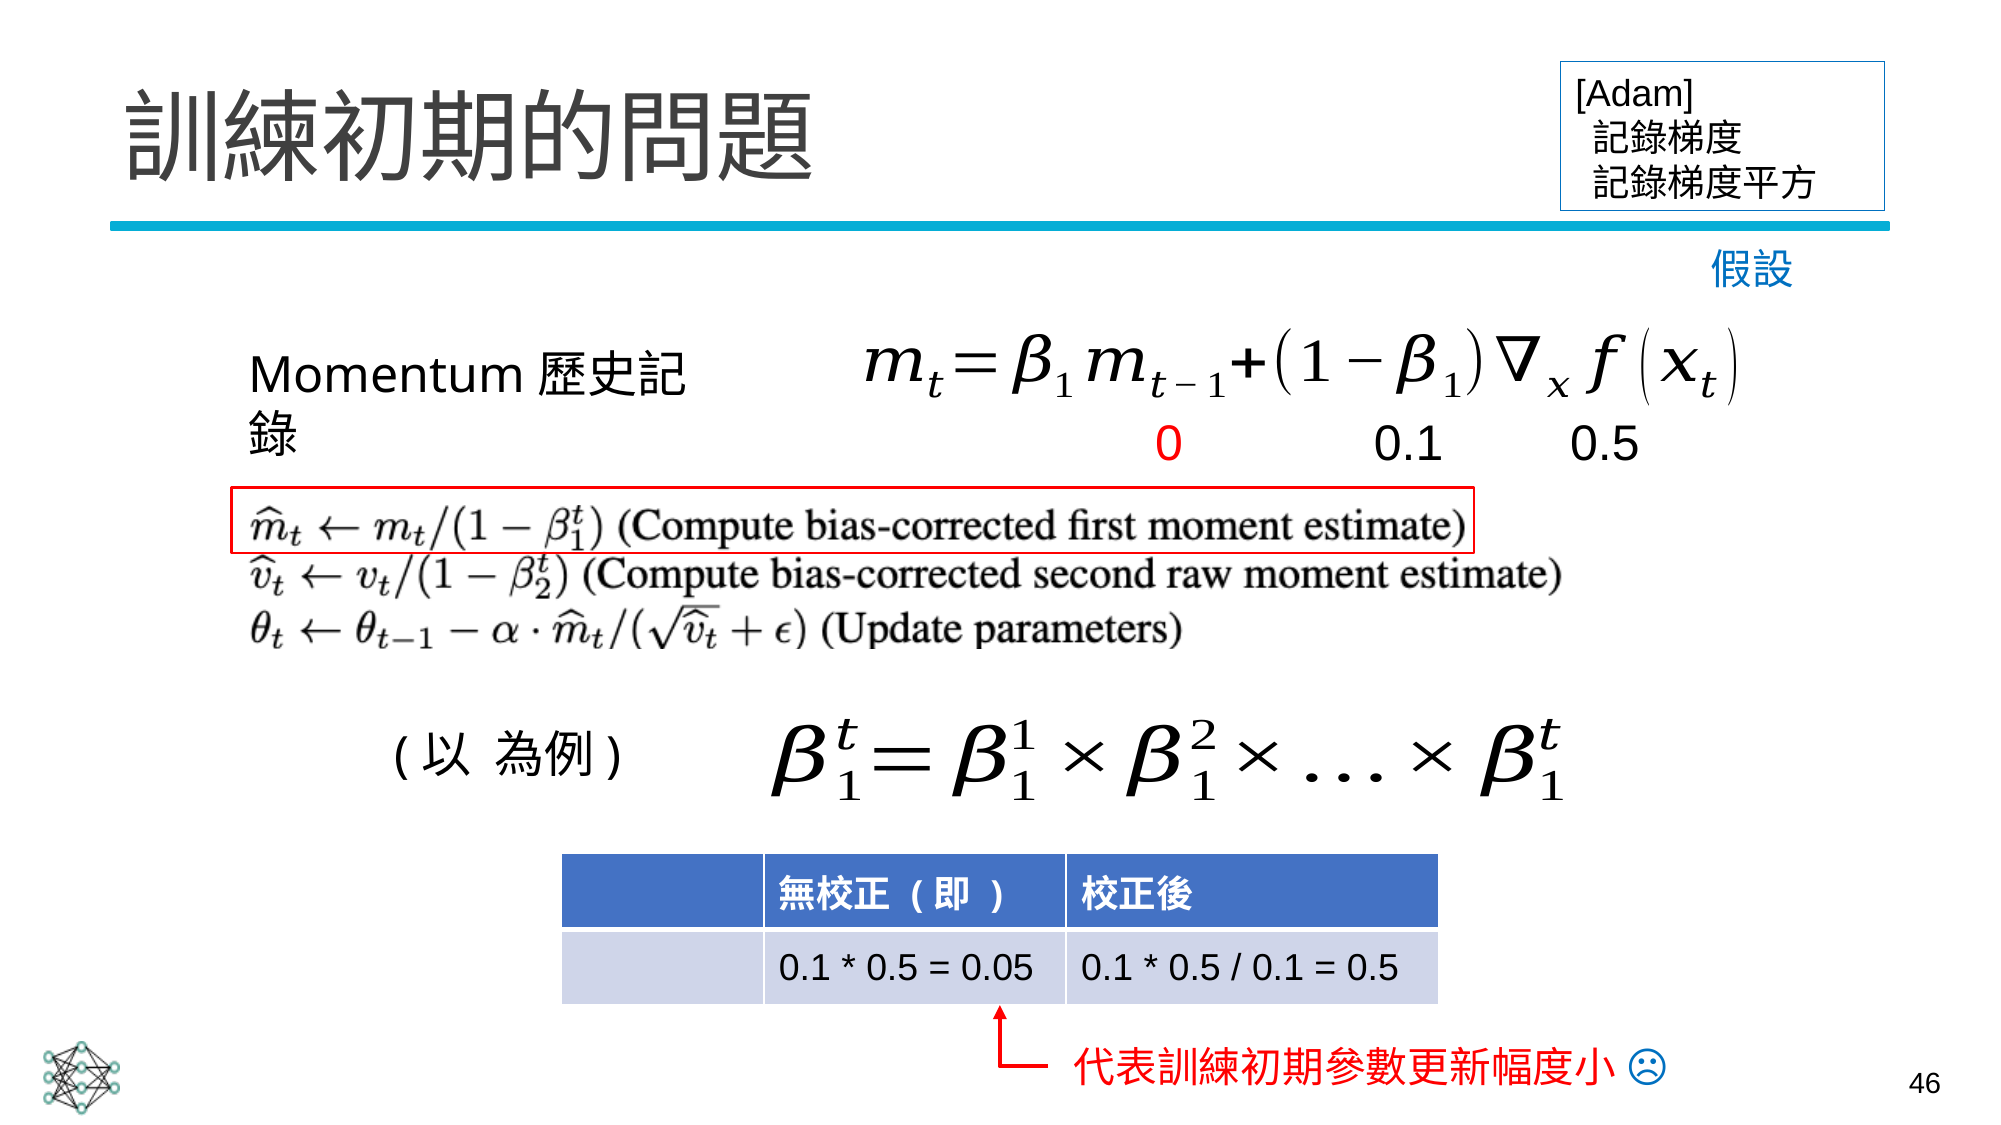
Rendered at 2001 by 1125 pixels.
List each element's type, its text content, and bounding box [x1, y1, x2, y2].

picture [239, 505, 1572, 649]
text_box [230, 486, 1475, 554]
title 訓練初期的問題 [107, 58, 1899, 228]
text_box 代表訓練初期參數更新幅度小 ☹️ [1047, 1033, 1696, 1099]
picture [43, 1041, 120, 1116]
text_box 0.5 [1537, 403, 1673, 478]
text_box 0.1 [1340, 403, 1477, 478]
slide_number 46 [1740, 1052, 1957, 1113]
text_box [999, 1004, 1048, 1068]
text_box 0 [1134, 403, 1204, 478]
text_box Momentum歷史記錄 [233, 334, 752, 470]
